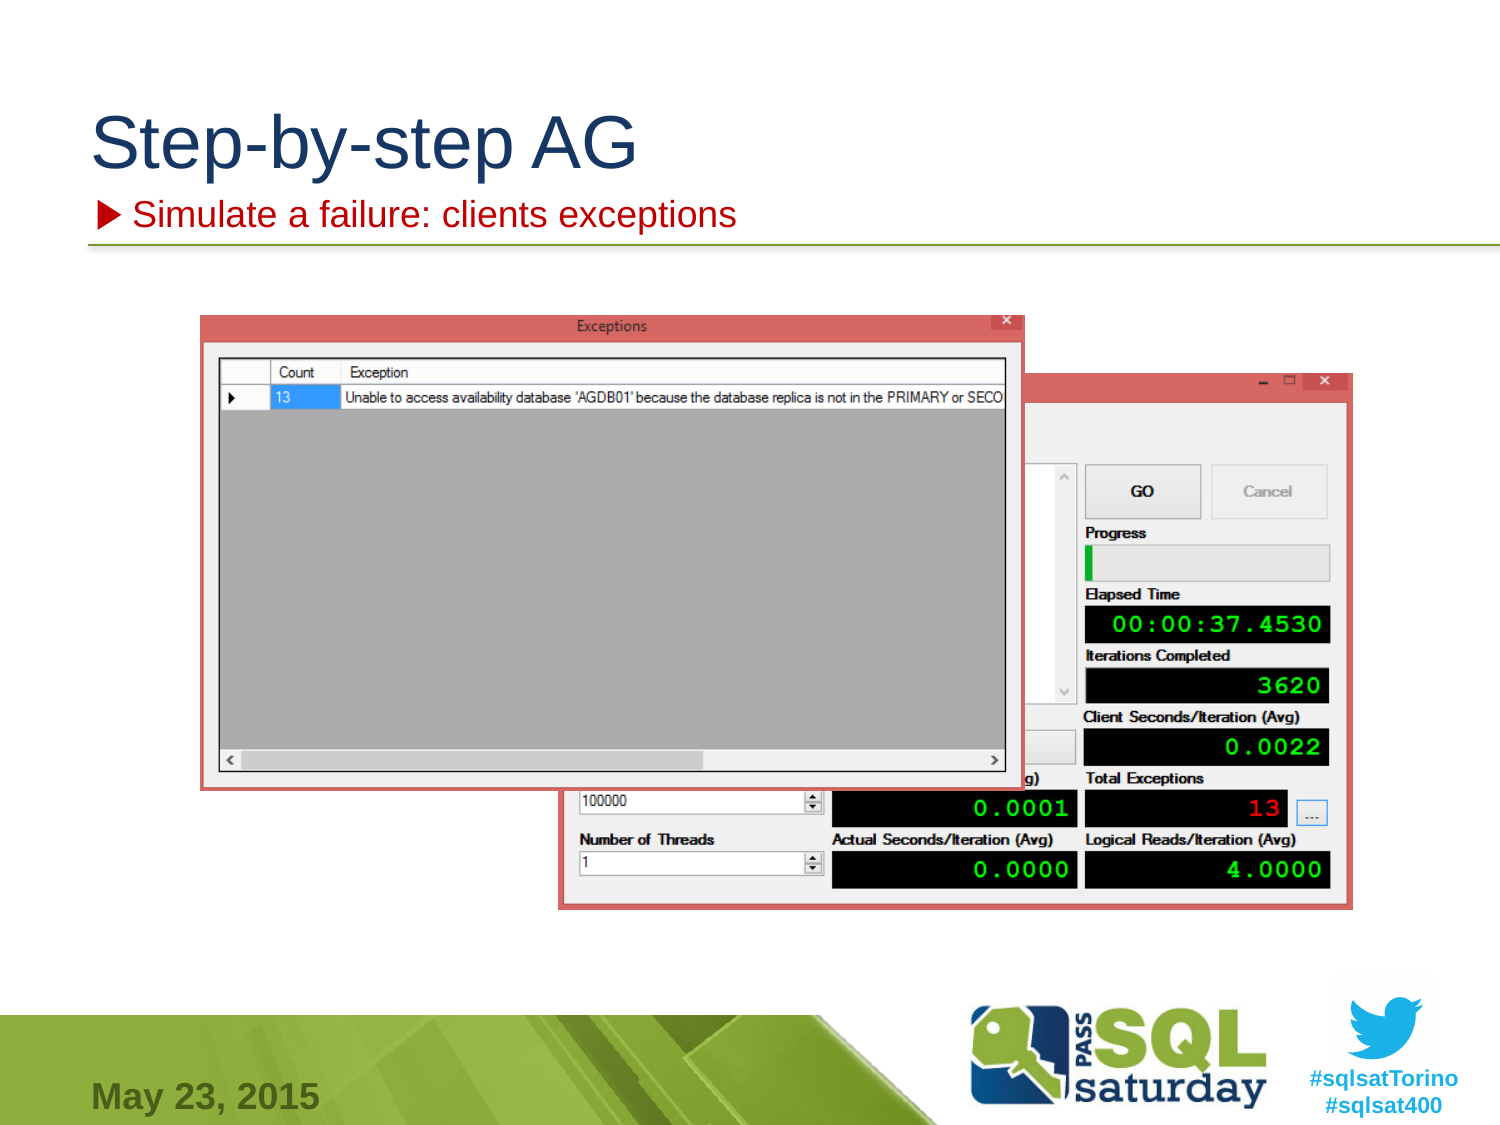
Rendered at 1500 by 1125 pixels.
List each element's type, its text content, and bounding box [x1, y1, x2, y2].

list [558, 373, 1353, 910]
picture [0, 977, 1282, 1125]
list Simulate a failure: clients exceptions [117, 179, 1425, 245]
picture [1332, 974, 1439, 1082]
title Step-by-step AG [75, 45, 1425, 233]
picture [200, 315, 1025, 791]
